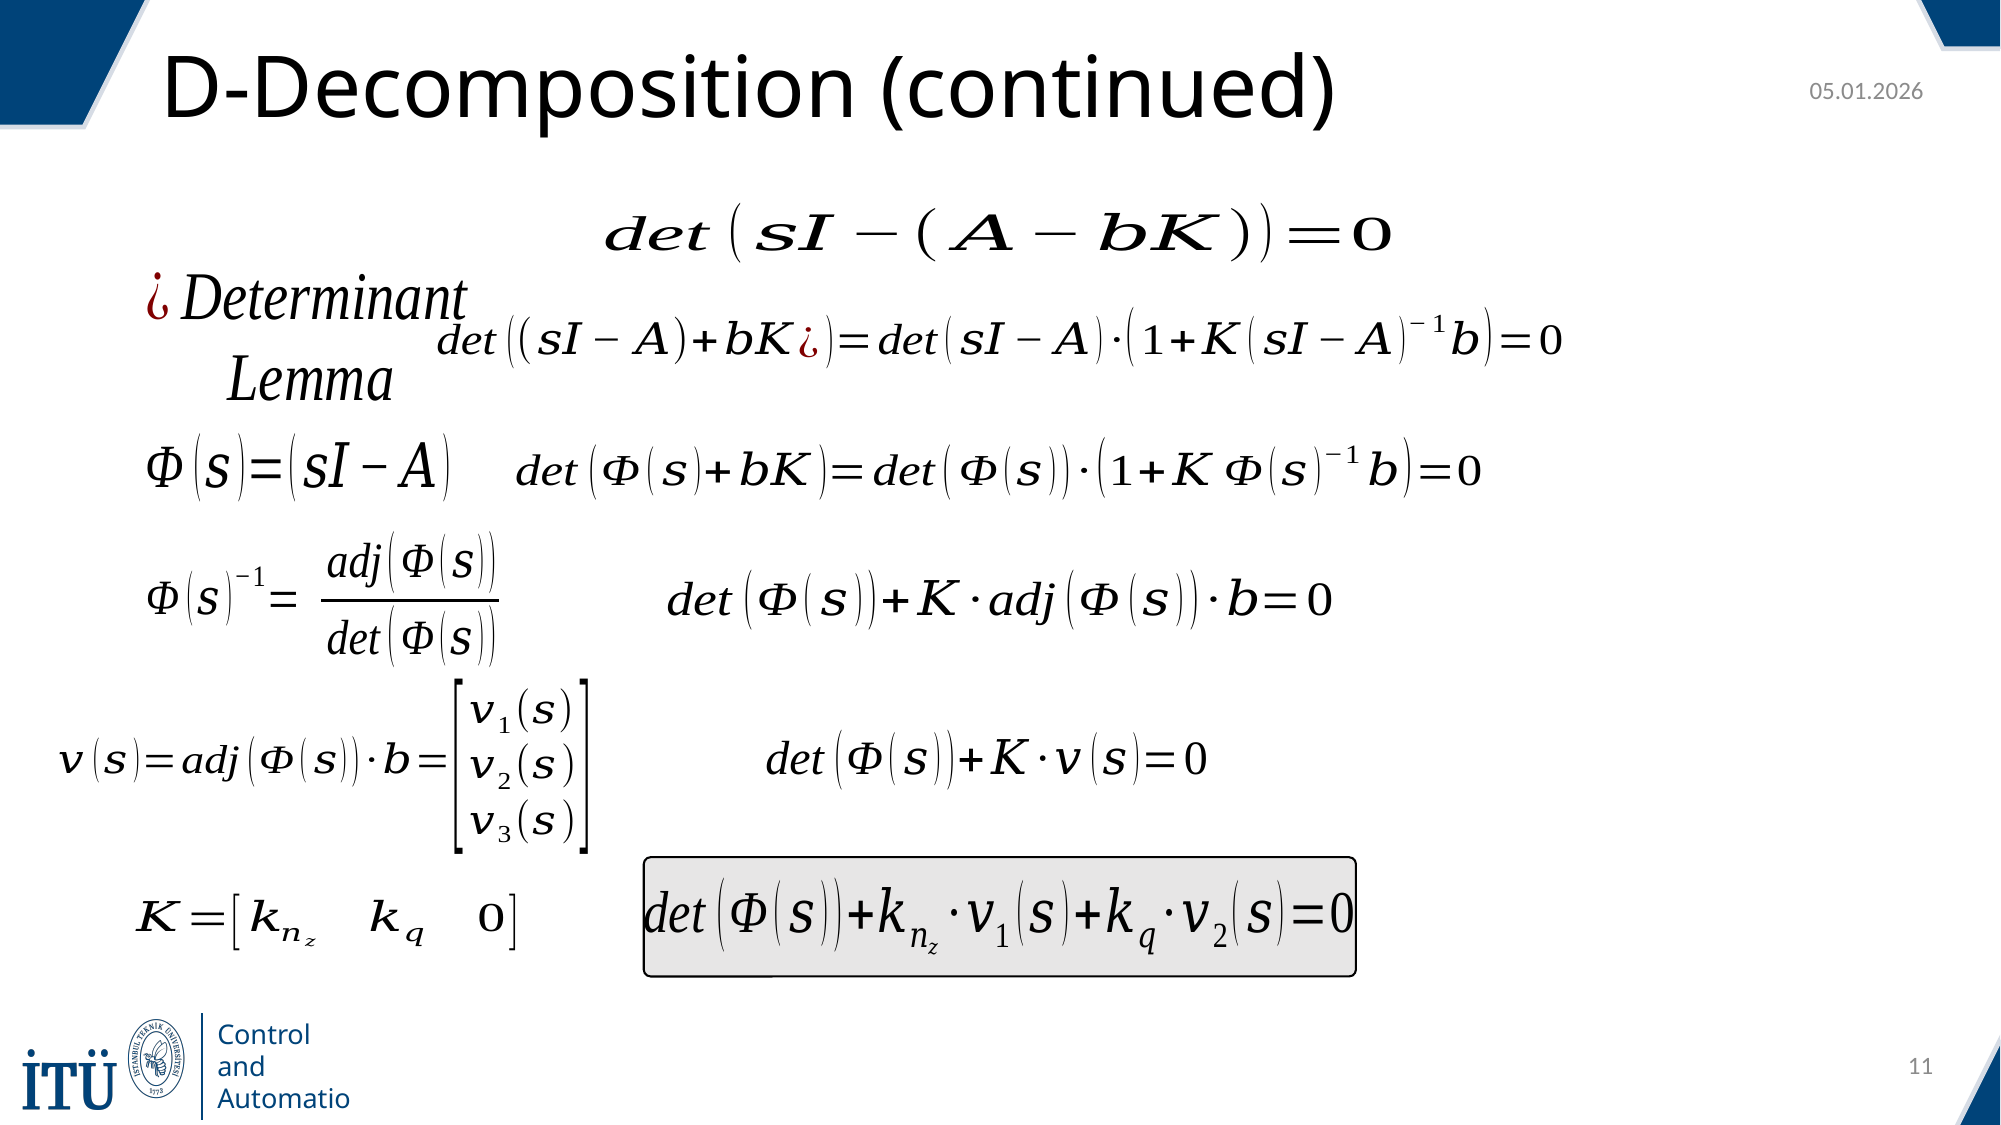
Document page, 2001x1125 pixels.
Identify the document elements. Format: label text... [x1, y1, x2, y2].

picture [0, 1013, 201, 1116]
slide_number 11 [1498, 1034, 1949, 1095]
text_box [643, 857, 1356, 977]
picture [203, 1013, 207, 1116]
text_box D-Decomposition (continued) [145, 34, 1827, 146]
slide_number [1794, 59, 1949, 120]
